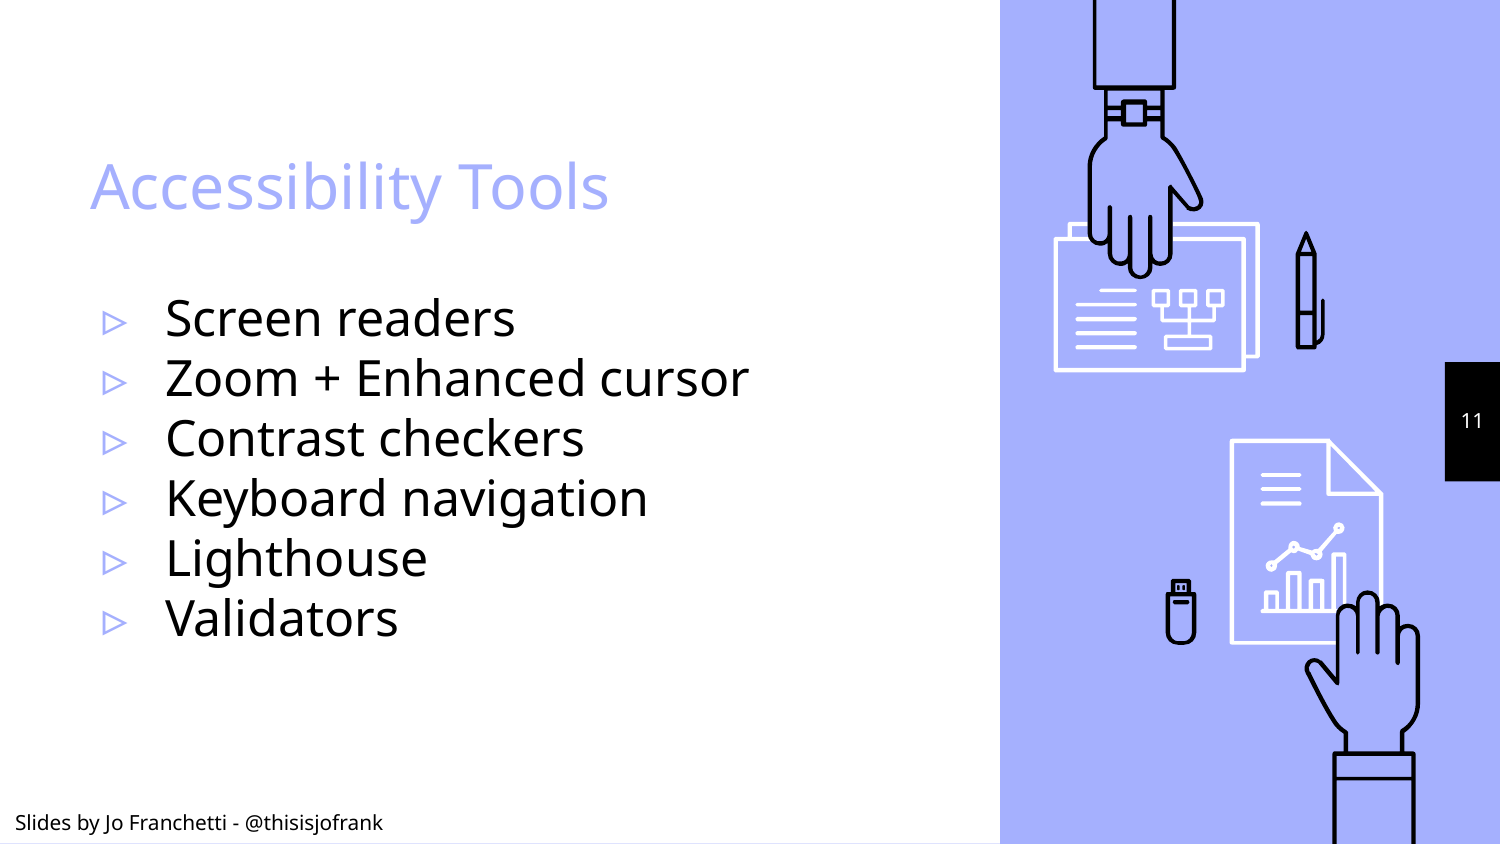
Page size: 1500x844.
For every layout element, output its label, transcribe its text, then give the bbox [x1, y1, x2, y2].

list Screen readers Zoom + Enhanced cursor Contrast checkers Keyboard navigation Lighthouse Validators [75, 271, 918, 794]
title Accessibility Tools [75, 96, 918, 237]
slide_number ‹#› [1444, 362, 1500, 482]
